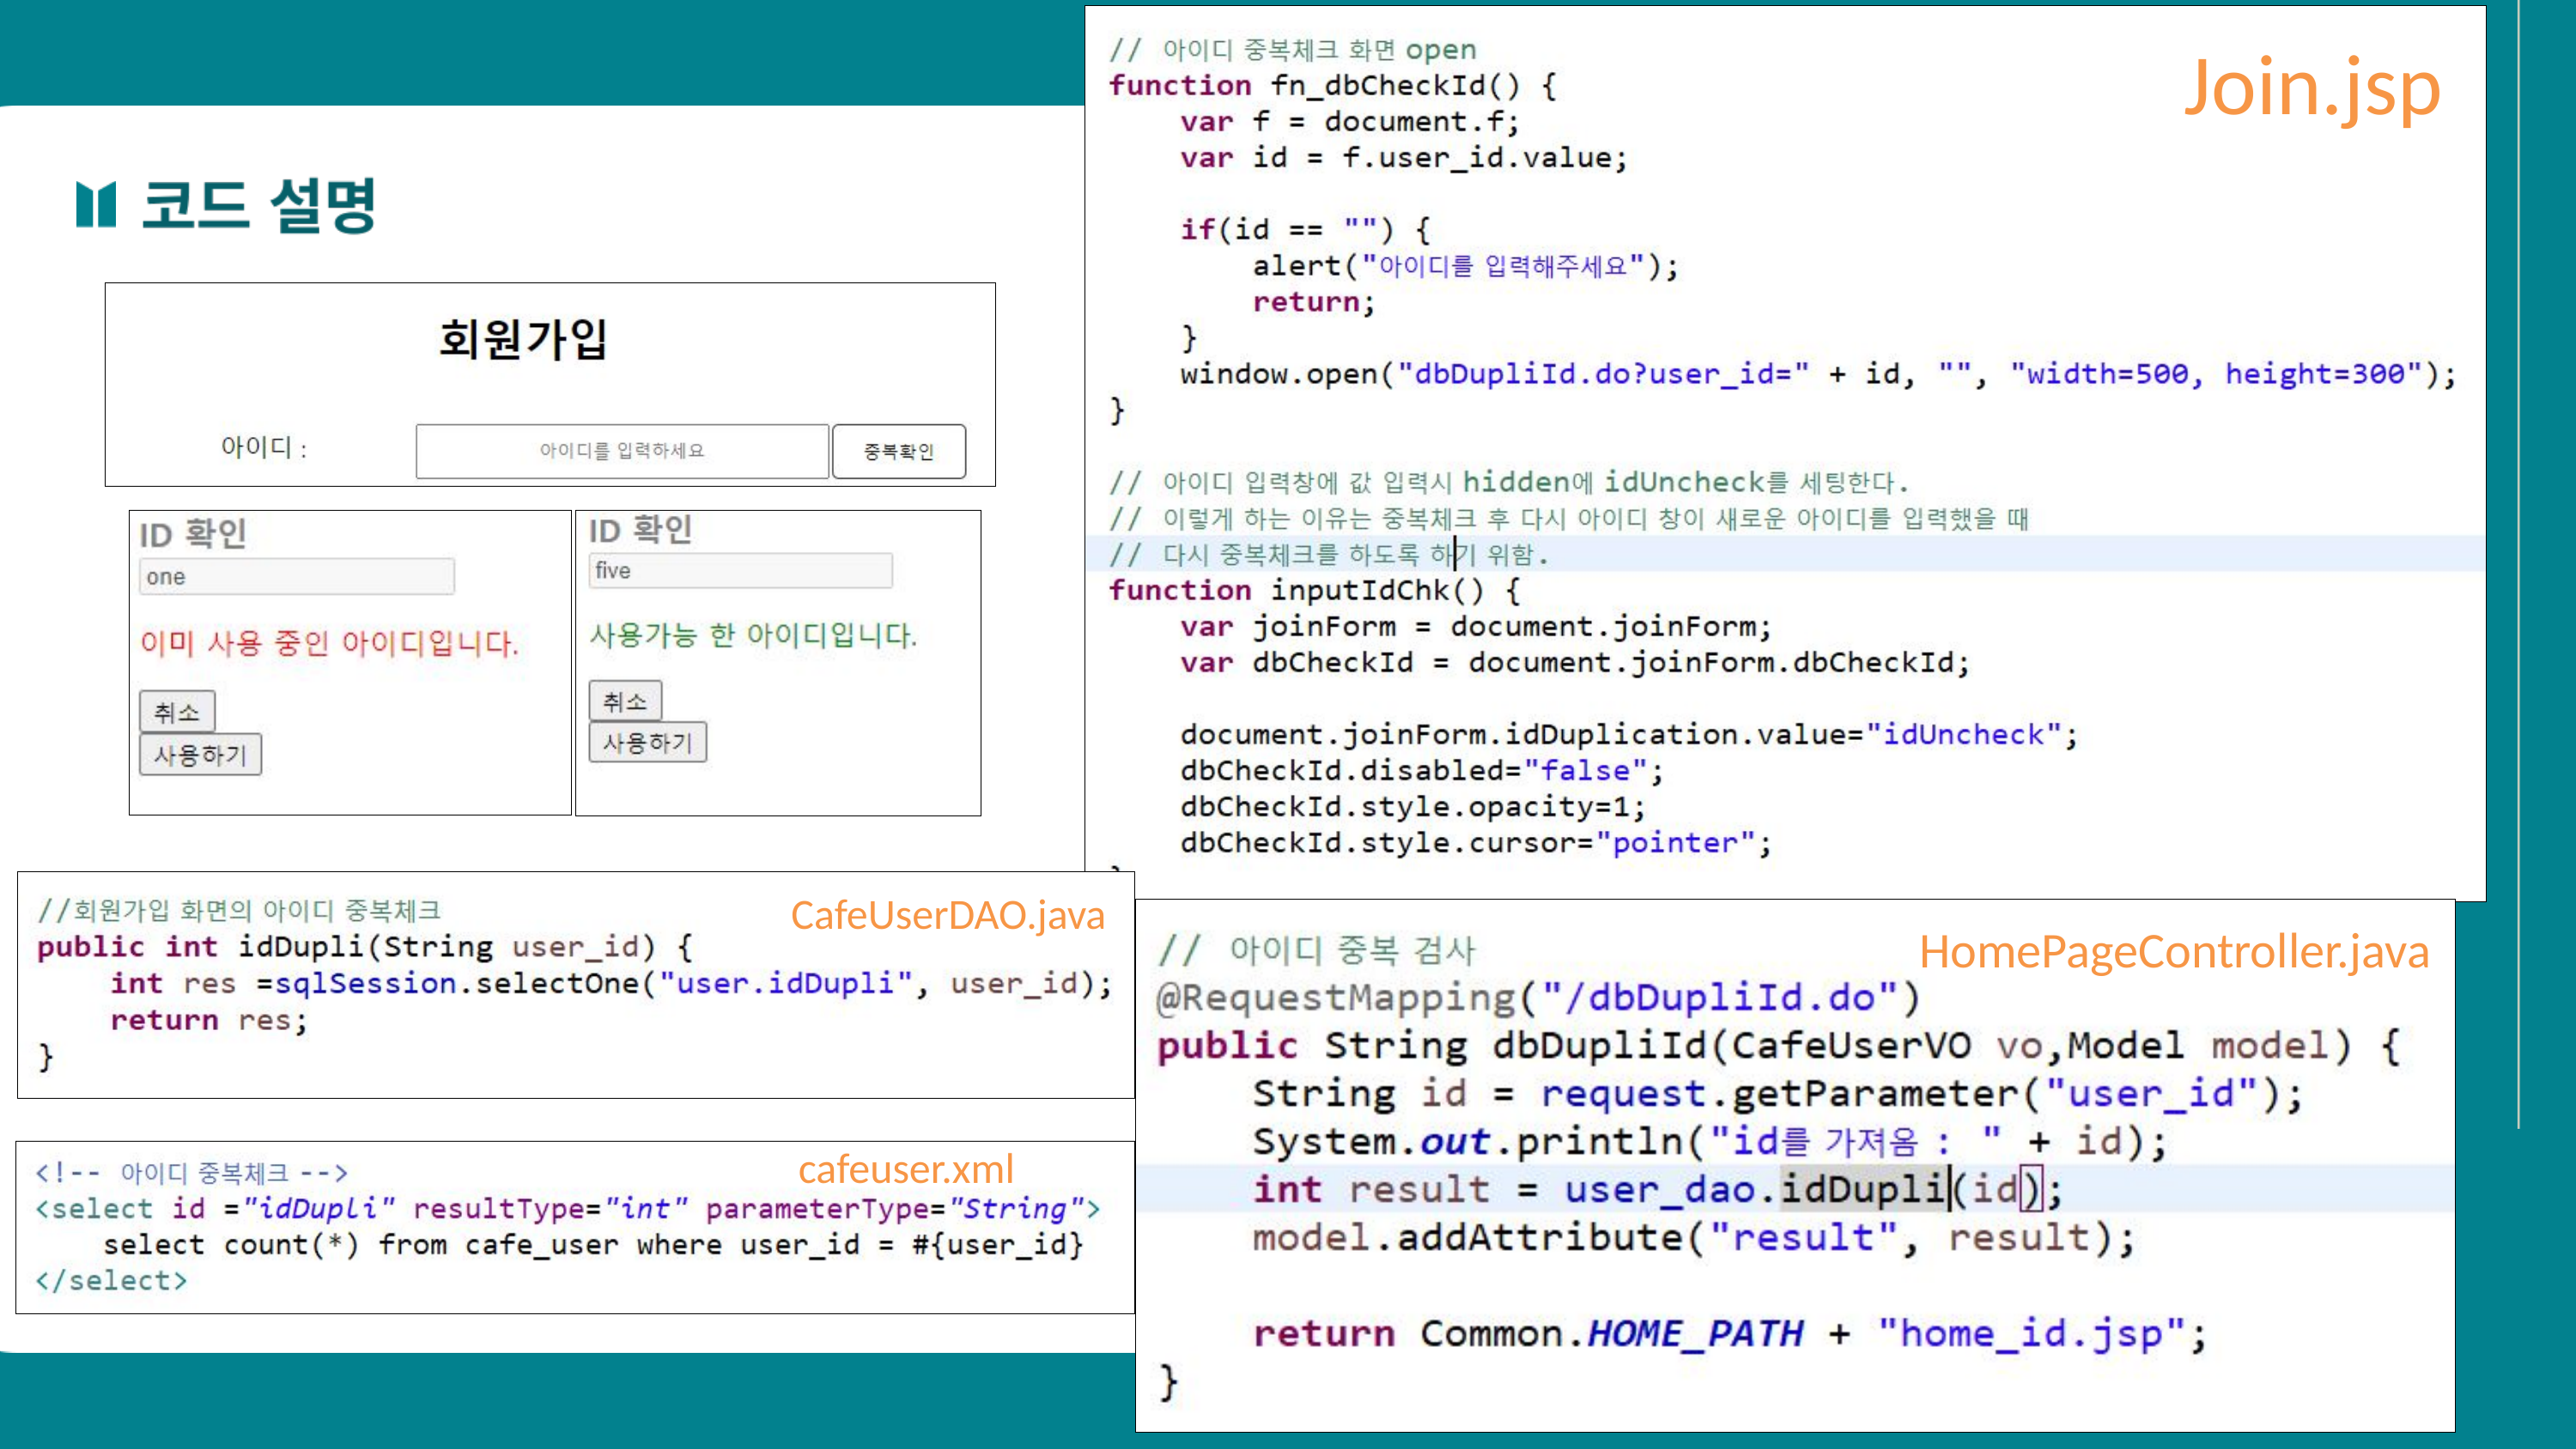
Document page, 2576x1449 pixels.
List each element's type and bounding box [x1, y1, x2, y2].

text_box [76, 161, 1022, 250]
text_box [1084, 5, 2487, 902]
picture [104, 282, 996, 487]
text_box [1135, 899, 2456, 1433]
text_box [0, 106, 1131, 1354]
picture [575, 510, 981, 816]
text_box [15, 1133, 1131, 1314]
picture [129, 509, 573, 815]
text_box [16, 871, 1135, 1100]
text_box [2518, 0, 2521, 1129]
